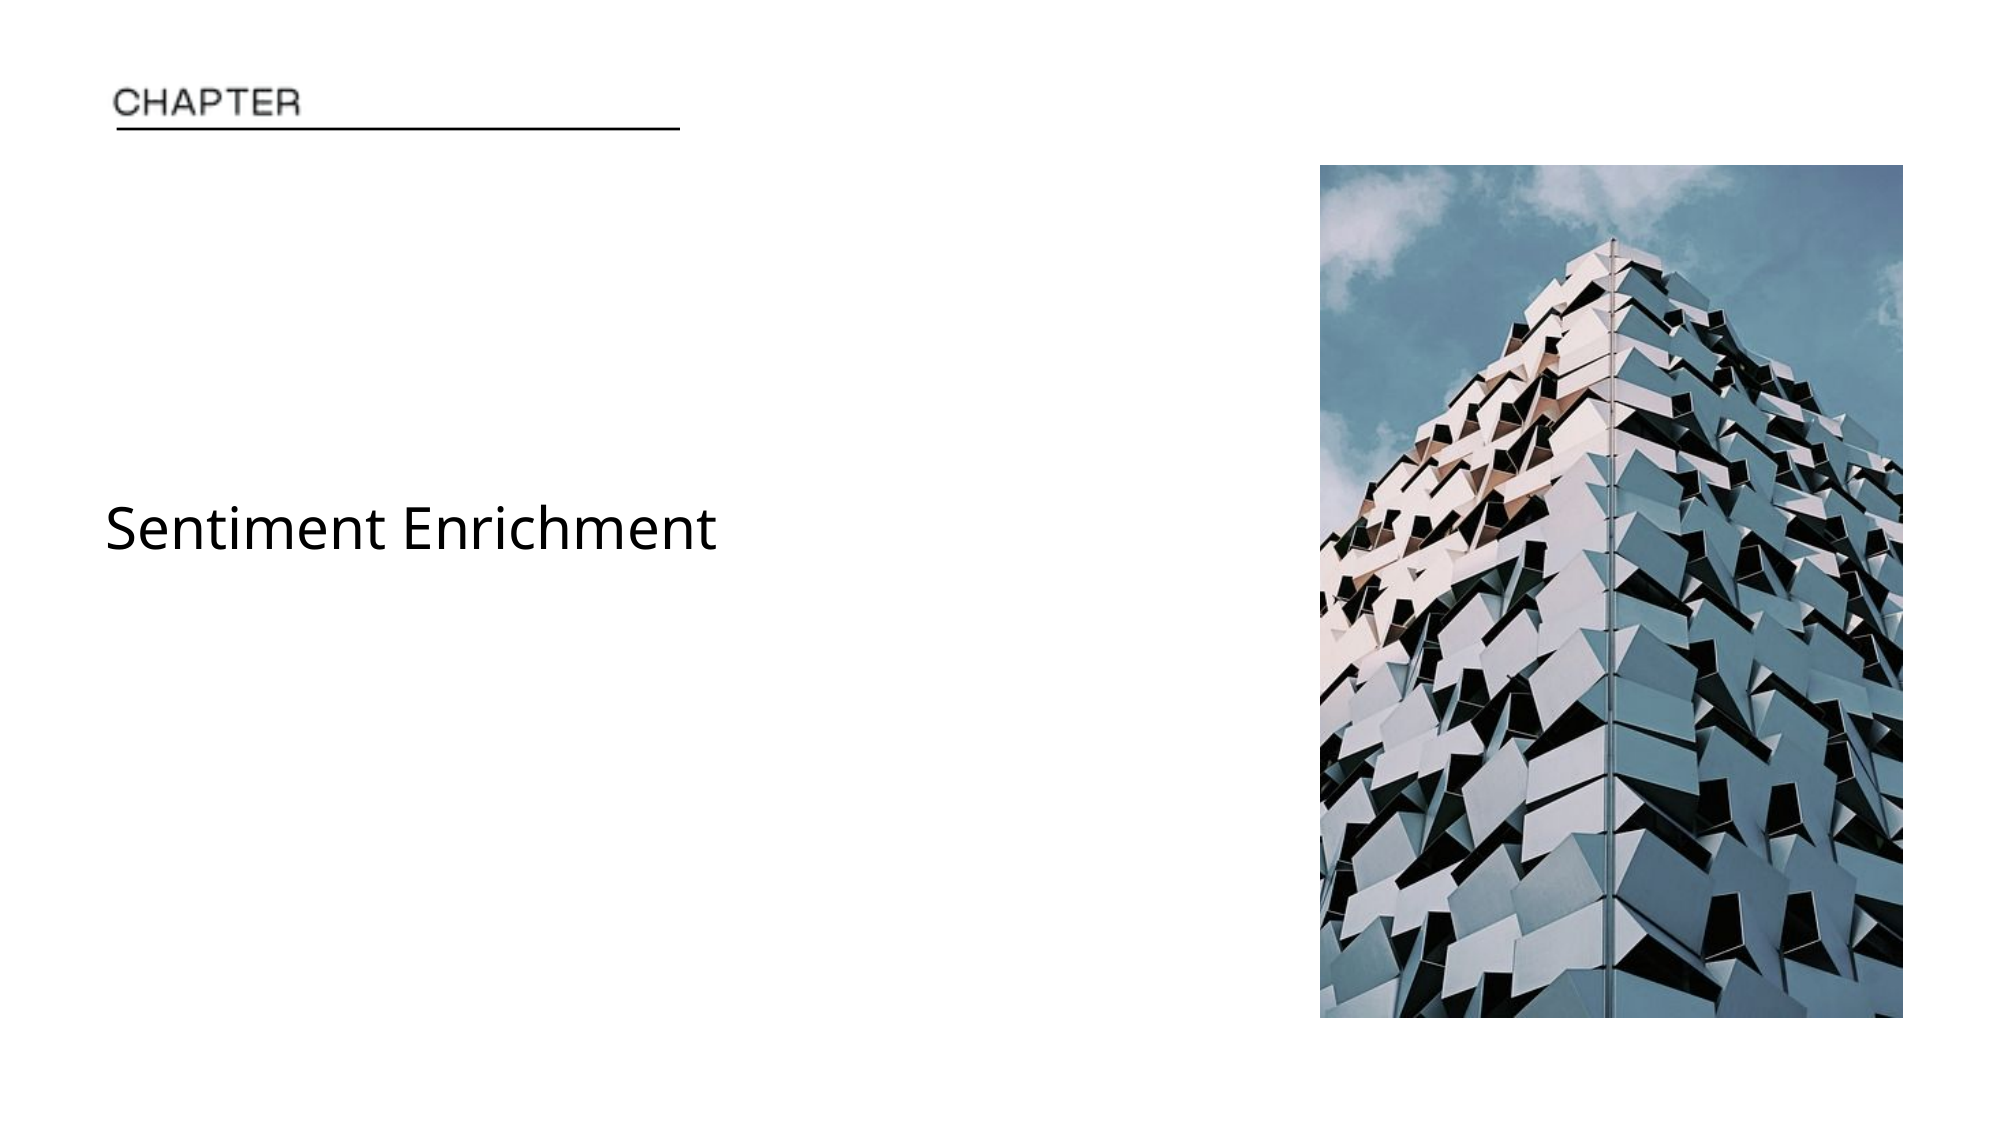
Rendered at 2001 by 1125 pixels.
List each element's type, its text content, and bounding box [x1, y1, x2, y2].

text_box Sentiment Enrichment [90, 484, 1057, 570]
picture [1319, 165, 1903, 1018]
picture [90, 66, 800, 149]
